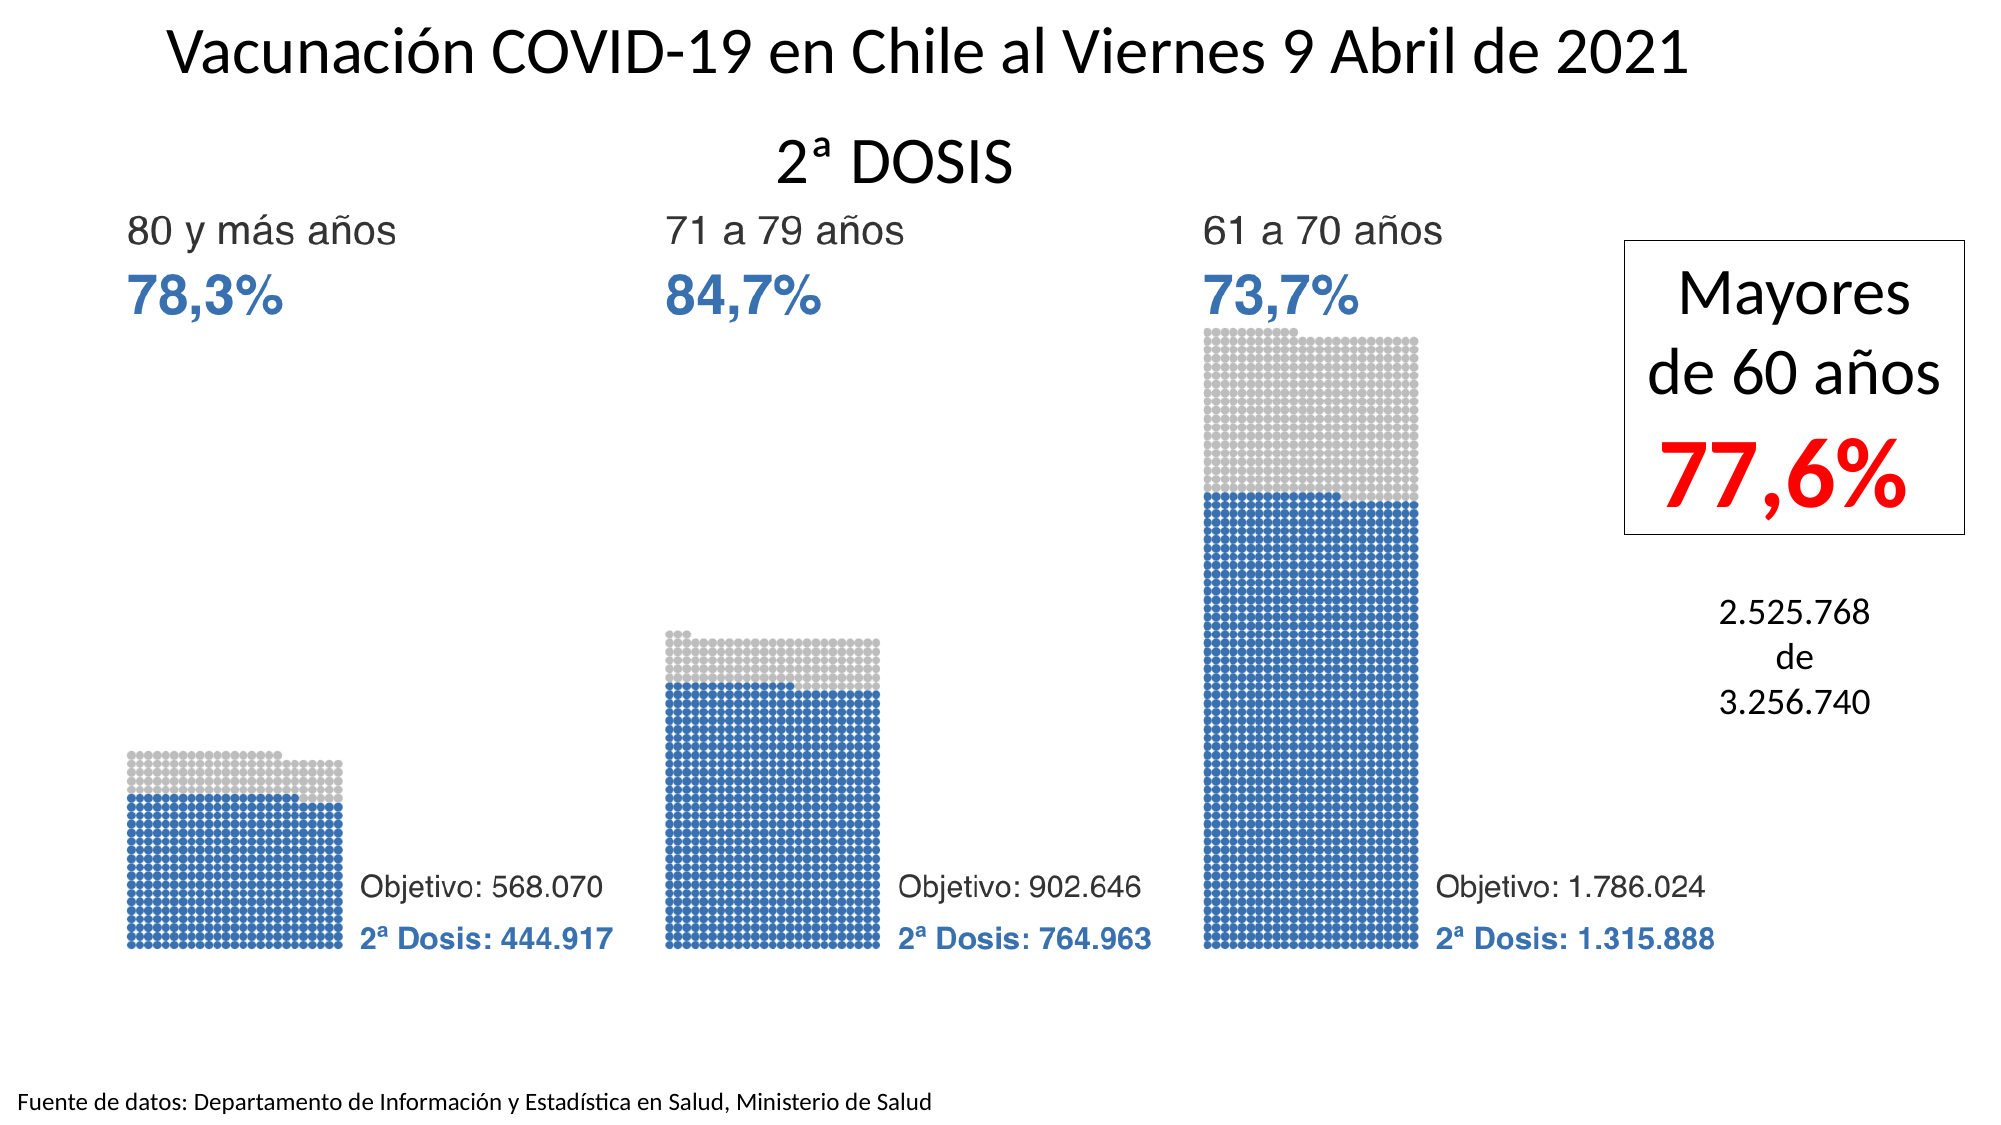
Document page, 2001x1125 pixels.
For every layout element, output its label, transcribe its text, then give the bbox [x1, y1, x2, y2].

text_box Fuente de datos: Departamento de Información y Estadística en Salud, Ministerio de Salud [2, 1077, 956, 1123]
picture [90, 192, 1737, 997]
text_box 2.525.768 de 3.256.740 [1737, 579, 1886, 730]
text_box 2ª DOSIS [760, 109, 1030, 192]
text_box Vacunación COVID-19 en Chile al Viernes 9 Abril de 2021 [151, 0, 1707, 95]
text_box Mayores de 60 años 77,6% [1737, 240, 1965, 535]
